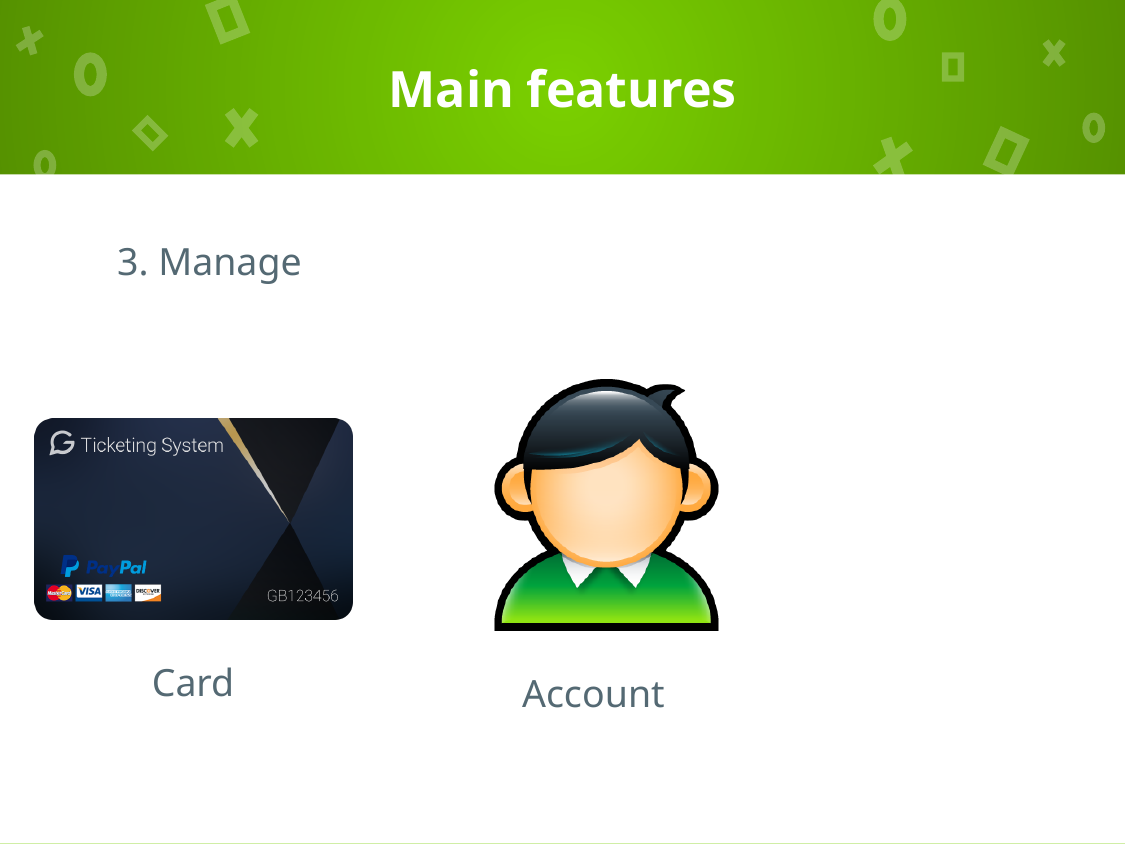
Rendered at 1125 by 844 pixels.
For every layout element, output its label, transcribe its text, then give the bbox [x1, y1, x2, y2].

list Account [507, 654, 706, 744]
list Card [120, 643, 267, 733]
list 3. Manage [102, 222, 563, 312]
title Main features [56, 0, 1069, 175]
picture [33, 418, 353, 620]
picture [484, 379, 728, 631]
